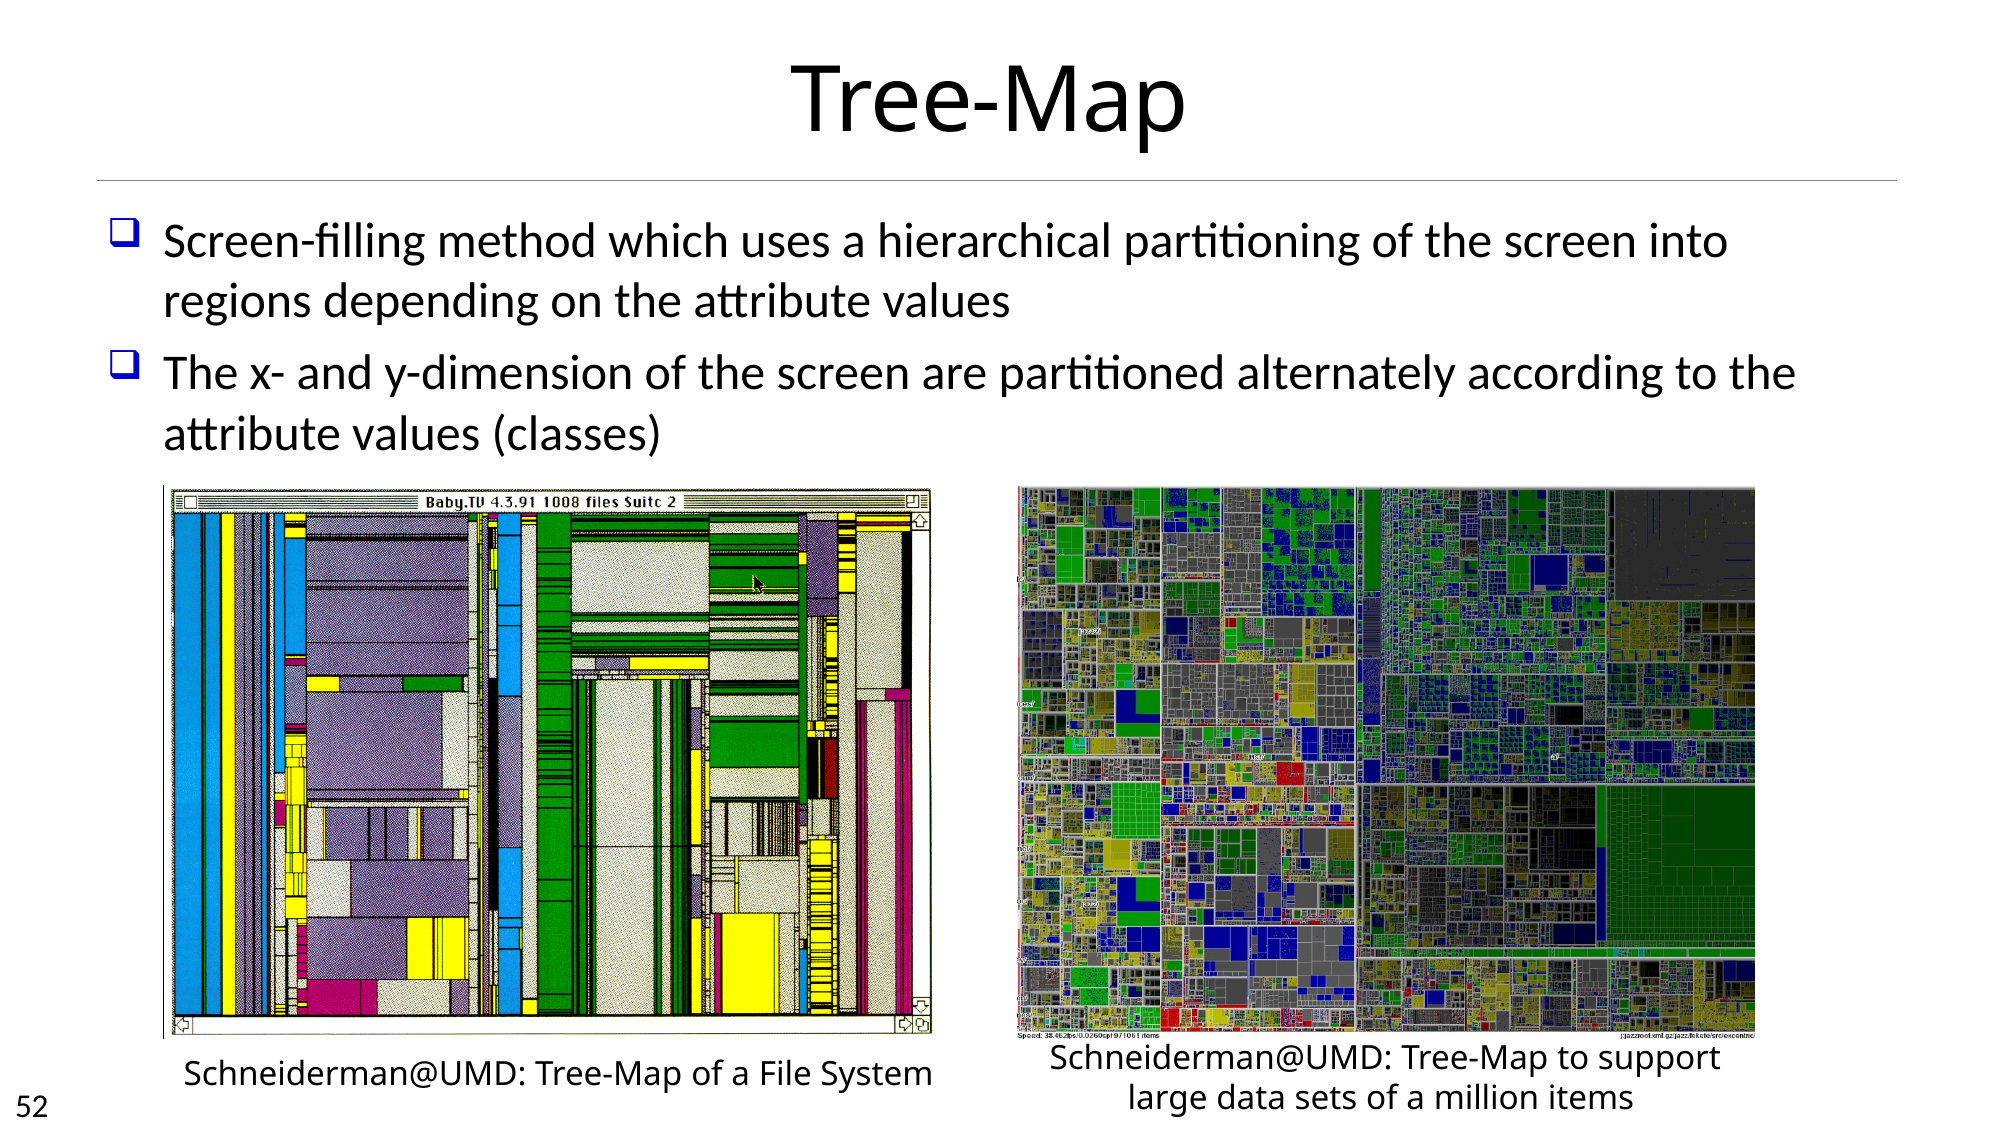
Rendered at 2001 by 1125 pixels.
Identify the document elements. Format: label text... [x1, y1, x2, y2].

picture [162, 485, 935, 1040]
list Screen-filling method which uses a hierarchical partitioning of the screen into regions depending on the attribute values The x- and y-dimension of the screen are partitioned alternately according to the attribute values (classes) [92, 200, 1894, 463]
title Tree-Map [57, 36, 1923, 158]
picture [1016, 485, 1755, 1040]
text_box Schneiderman@UMD: Tree-Map to support large data sets of a million items [1017, 1045, 1755, 1124]
text_box Schneiderman@UMD: Tree-Map of a File System [168, 1044, 950, 1100]
